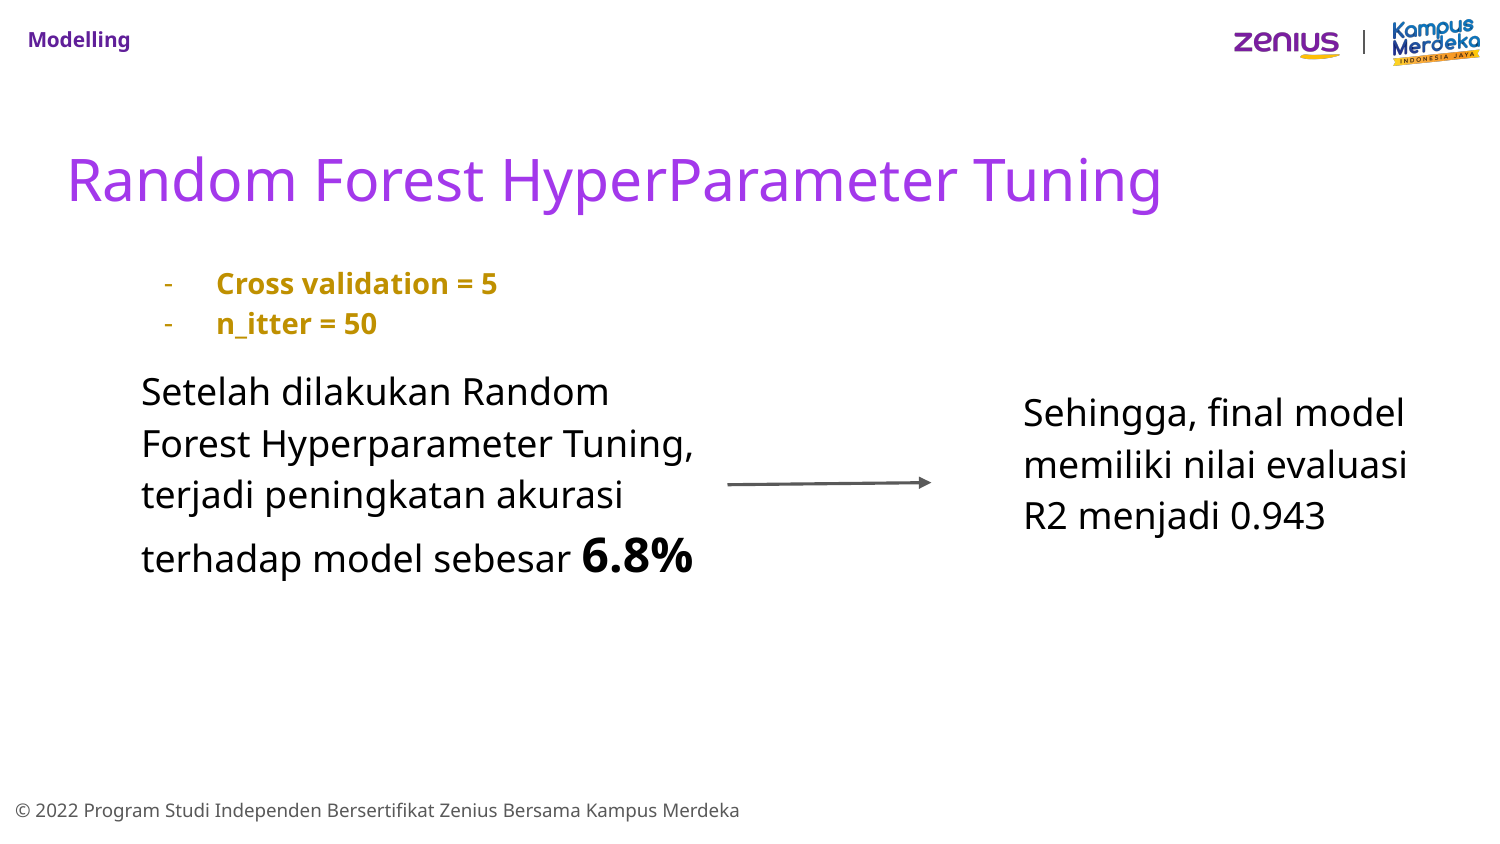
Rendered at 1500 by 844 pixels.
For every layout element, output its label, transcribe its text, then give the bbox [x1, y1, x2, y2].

list Cross validation = 5 n_itter = 50 Setelah dilakukan Random Forest Hyperparameter Tuning, terjadi peningkatan akurasi terhadap model sebesar 6.8% [51, 245, 728, 725]
text_box Modelling [12, 14, 1011, 65]
list Sehingga, final model memiliki nilai evaluasi R2 menjadi 0.943 [933, 367, 1432, 491]
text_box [1230, 15, 1480, 69]
text_box © 2022 Program Studi Independen Bersertifikat Zenius Bersama Kampus Merdeka [0, 787, 1468, 833]
title Random Forest HyperParameter Tuning [51, 110, 1443, 245]
